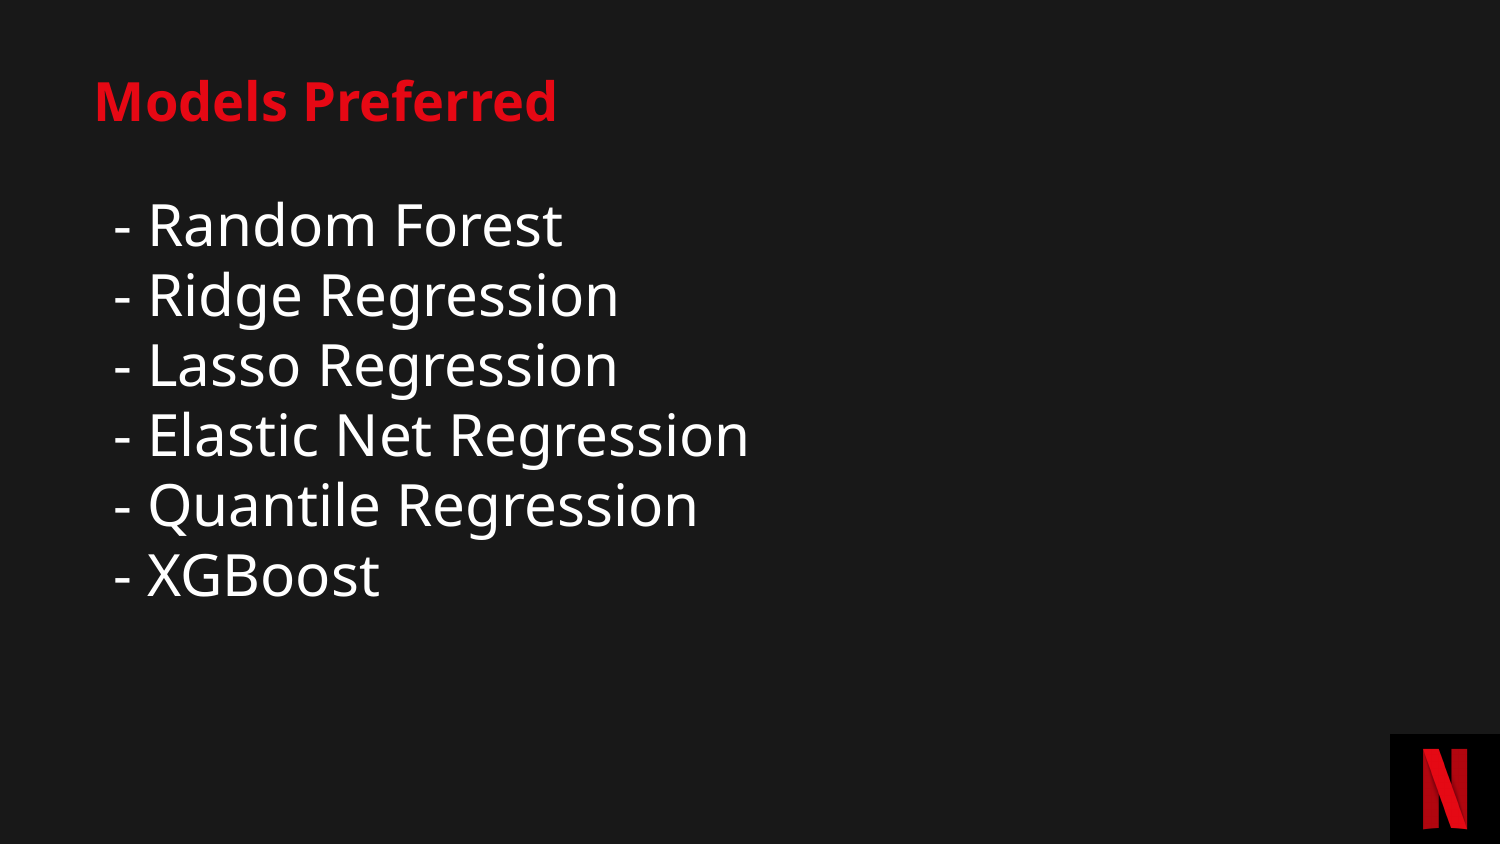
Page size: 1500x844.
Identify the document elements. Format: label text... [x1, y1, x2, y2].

title Models Preferred [79, 39, 1356, 160]
picture [1390, 734, 1500, 844]
text_box - ⁠Random Forest - Ridge Regression - Lasso Regression - Elastic Net Regression - ⁠Quantile Regression - XGBoost [98, 180, 942, 616]
